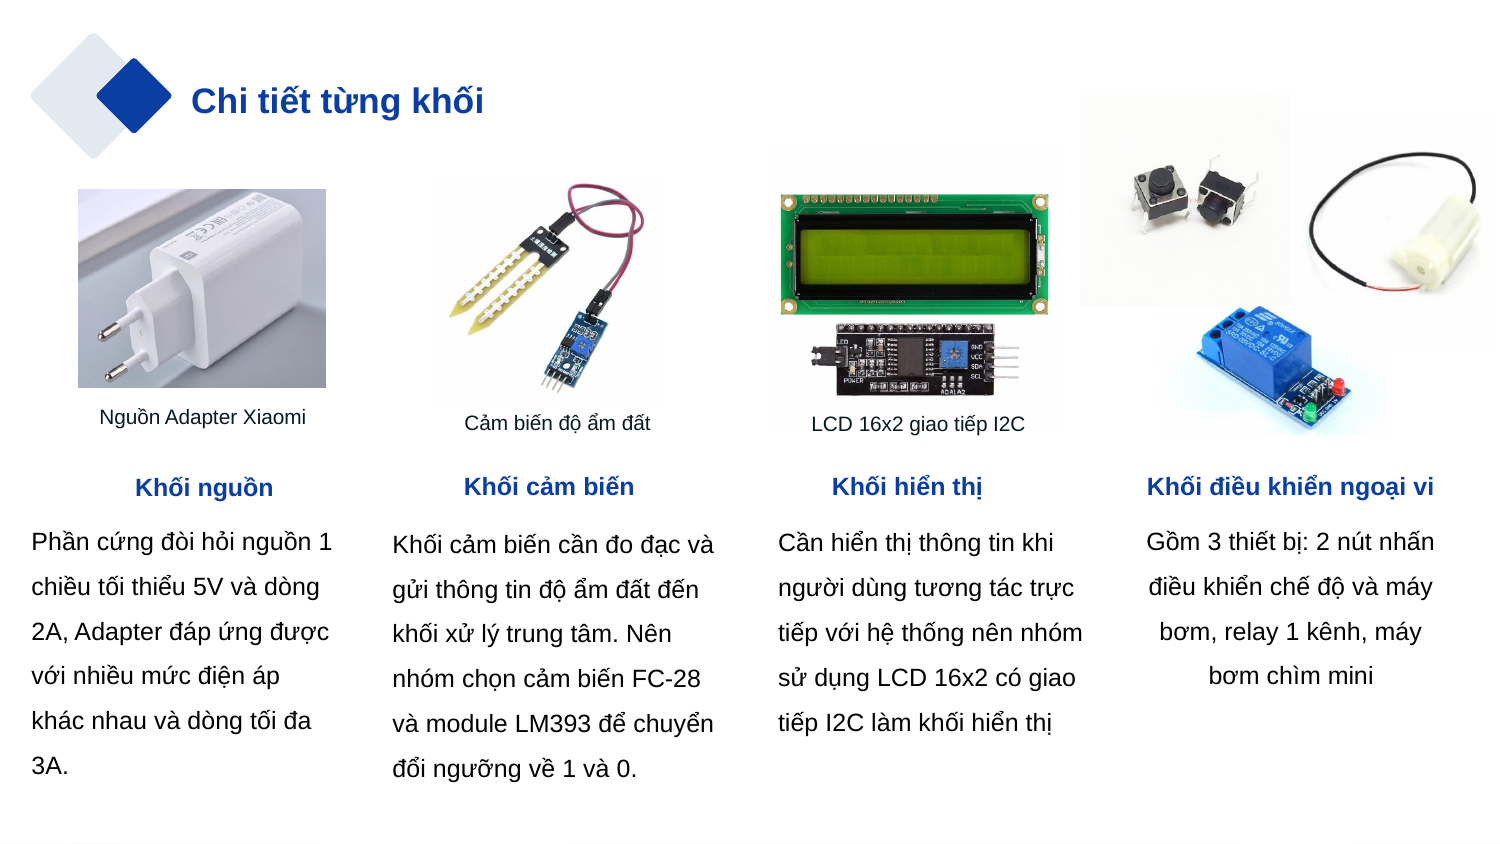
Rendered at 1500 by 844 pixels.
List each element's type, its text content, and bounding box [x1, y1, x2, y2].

picture [768, 142, 1061, 435]
text_box Nguồn Adapter Xiaomi [55, 396, 366, 456]
picture [1080, 95, 1497, 437]
text_box Cảm biến độ ẩm đất [409, 402, 720, 461]
picture [77, 189, 326, 389]
text_box LCD 16x2 giao tiếp I2C [770, 403, 1081, 461]
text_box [56, 462, 1454, 725]
text_box Phần cứng đòi hỏi nguồn 1 chiều tối thiểu 5V và dòng 2A, Adapter đáp ứng được với nhiều mức điện áp khác nhau và dòng tối đa 3A. [31, 503, 51, 676]
picture [432, 174, 661, 403]
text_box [29, 32, 585, 160]
